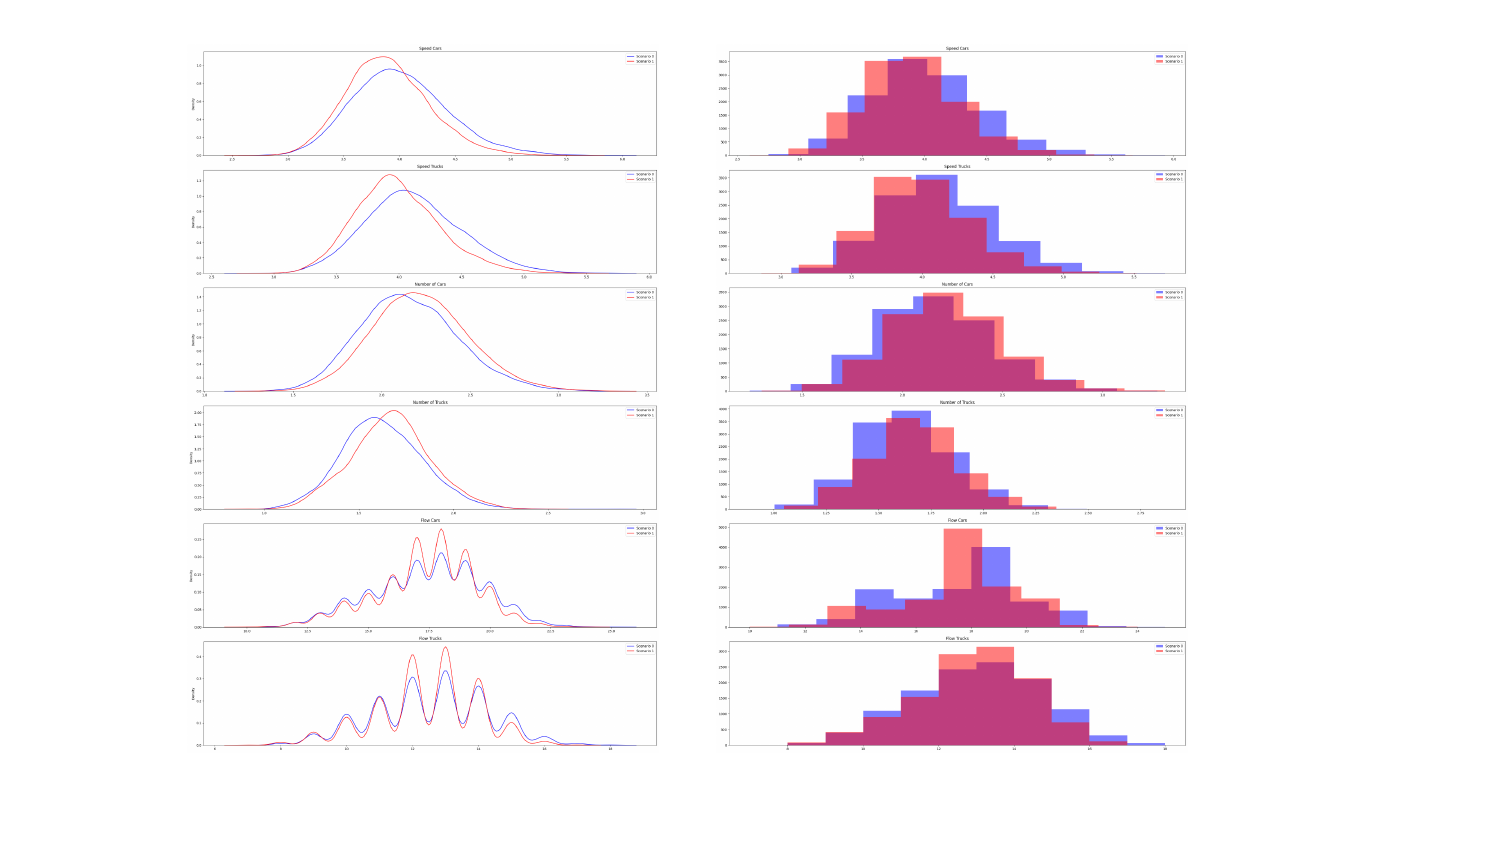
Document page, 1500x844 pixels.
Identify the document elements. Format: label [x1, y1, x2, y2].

picture [716, 44, 1188, 753]
picture [186, 44, 659, 753]
